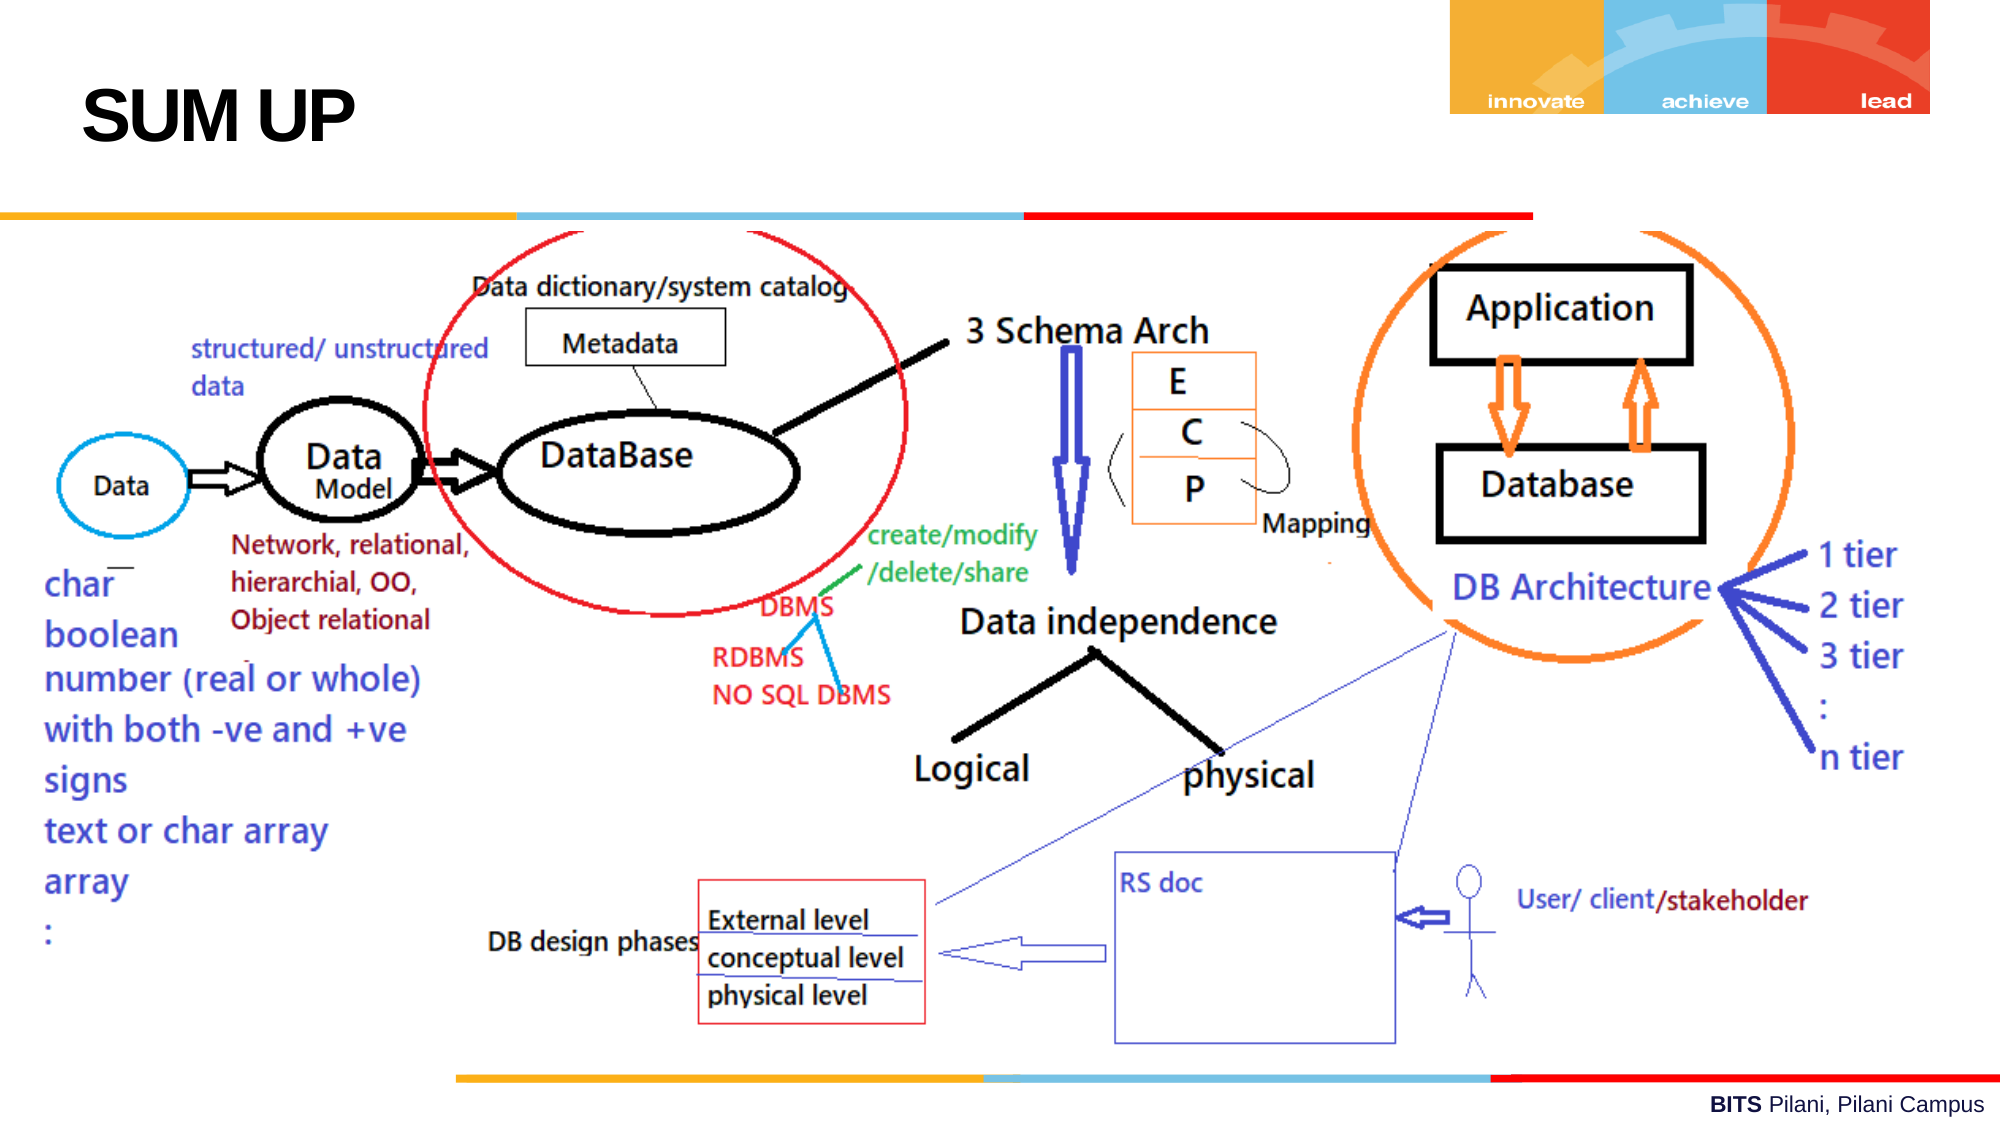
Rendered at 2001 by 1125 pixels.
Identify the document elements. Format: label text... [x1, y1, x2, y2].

picture [1449, 0, 1930, 114]
list SUM UP [66, 24, 1450, 213]
picture [14, 231, 1919, 1064]
